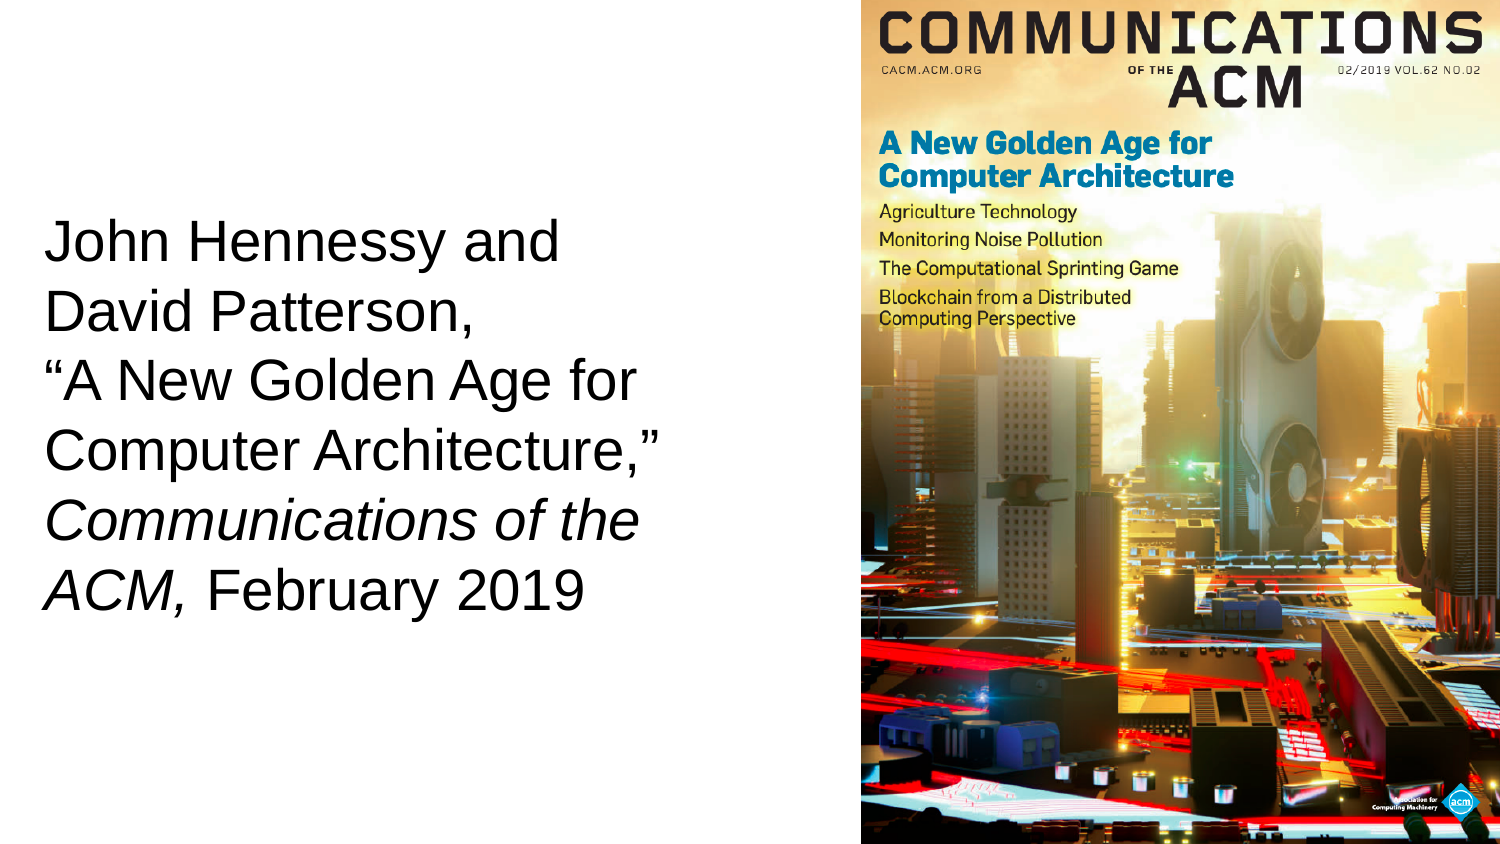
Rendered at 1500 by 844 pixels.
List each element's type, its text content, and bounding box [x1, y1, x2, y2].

picture [861, 0, 1500, 844]
list John Hennessy and David Patterson, “A New Golden Age for Computer Architecture,” Communications of the ACM, February 2019 [29, 187, 734, 748]
